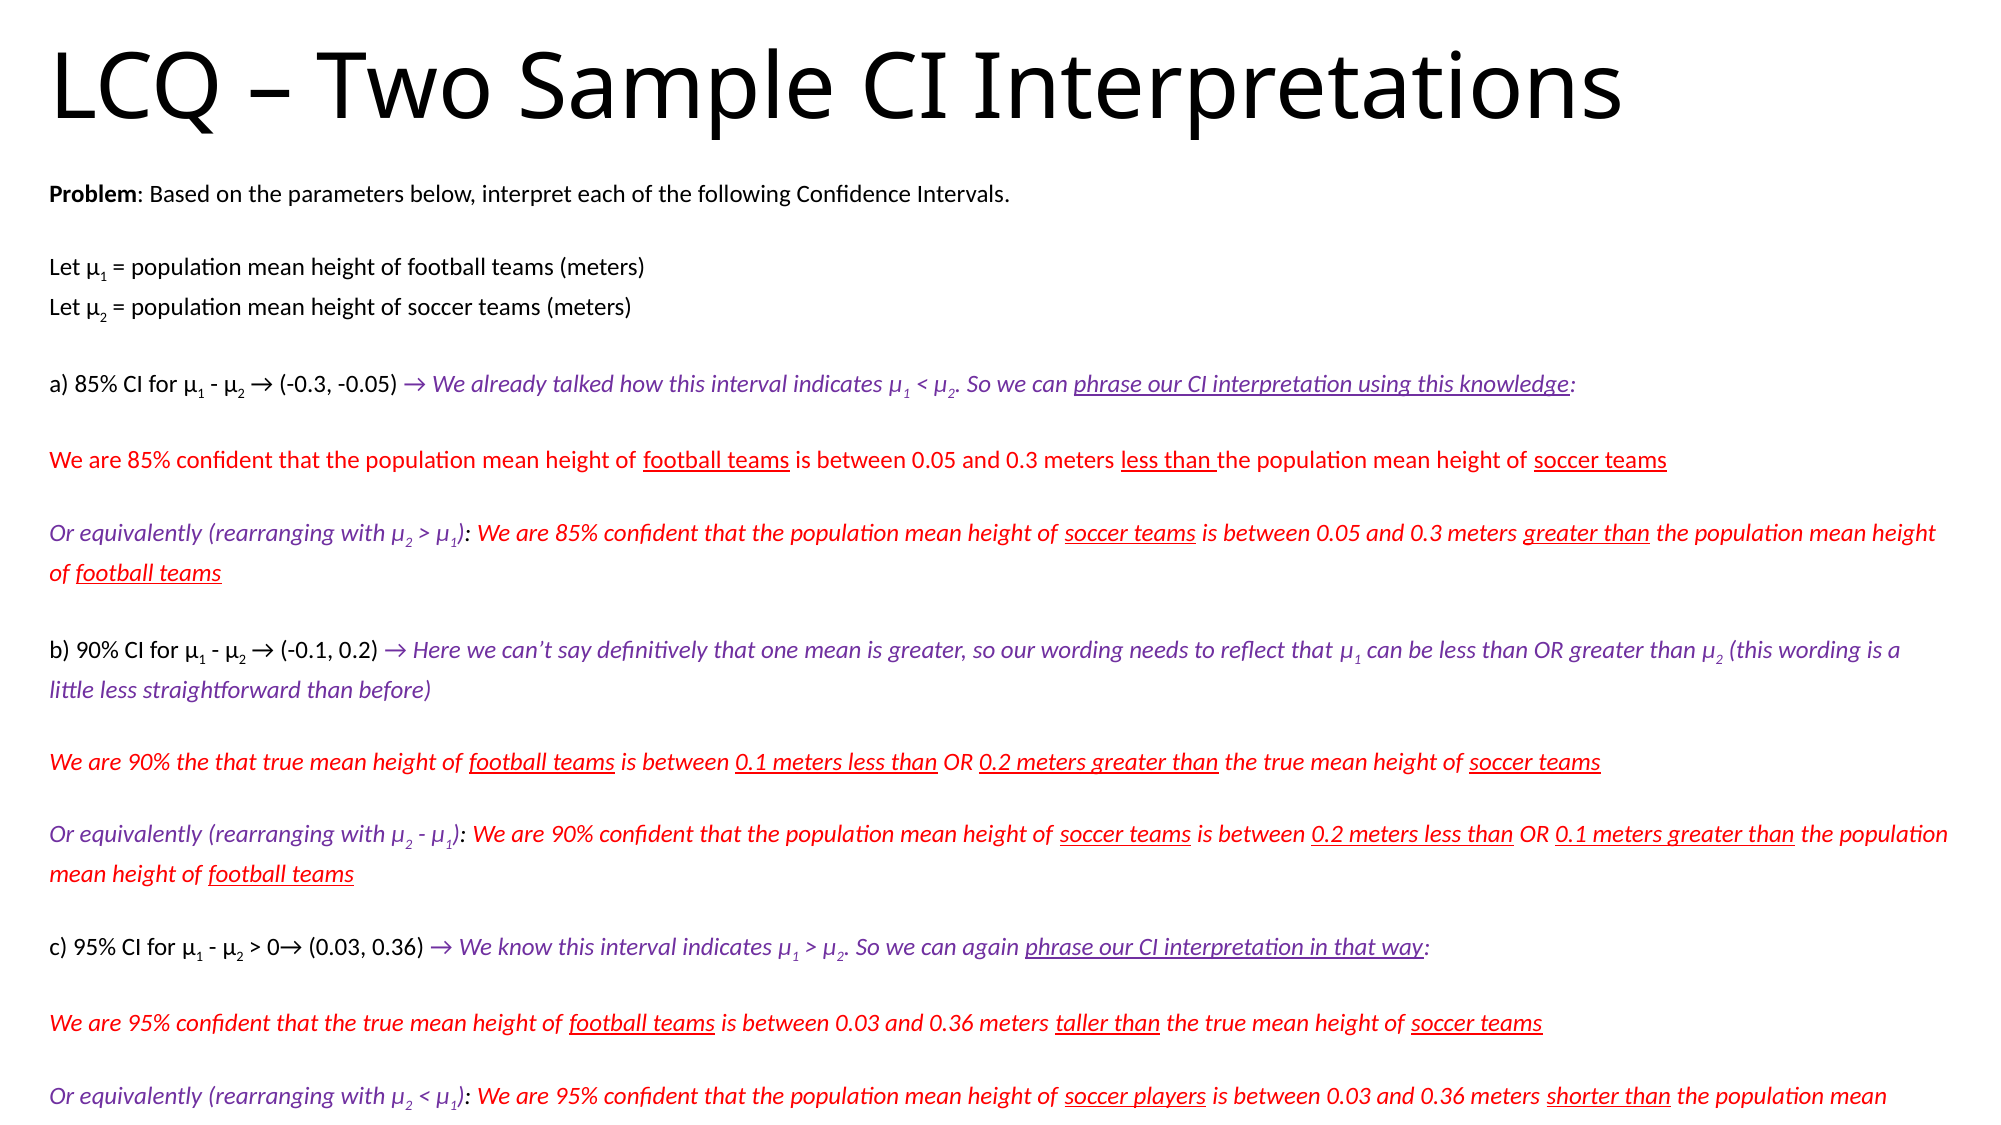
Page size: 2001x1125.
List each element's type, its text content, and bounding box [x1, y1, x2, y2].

title LCQ – Two Sample CI Interpretations [34, 0, 1760, 163]
list Problem: Based on the parameters below, interpret each of the following Confidence Intervals. Let μ1 = population mean height of football teams (meters) Let μ2 = population mean height of soccer teams (meters) a) 85% CI for μ1 - μ2 → (-0.3, -0.05) → We already talked how this interval indicates μ1 < μ2. So we can phrase our CI interpretation using this knowledge: We are 85% confident that the population mean height of football teams is between 0.05 and 0.3 meters less than the population mean height of soccer teams Or equivalently (rearranging with μ2 > μ1): We are 85% confident that the population mean height of soccer teams is between 0.05 and 0.3 meters greater than the population mean height of football teams b) 90% CI for μ1 - μ2 → (-0.1, 0.2) → Here we can’t say definitively that one mean is greater, so our wording needs to reflect that μ1 can be less than OR greater than μ2 (this wording is a little less straightforward than before) We are 90% the that true mean height of football teams is between 0.1 meters less than OR 0.2 meters greater than the true mean height of soccer teams Or equivalently (rearranging with μ2 - μ1): We are 90% confident that the population mean height of soccer teams is between 0.2 meters less than OR 0.1 meters greater than the population mean height of football teams c) 95% CI for μ1 - μ2 > 0→ (0.03, 0.36) → We know this interval indicates μ1 > μ2. So we can again phrase our CI interpretation in that way: We are 95% confident that the true mean height of football teams is between 0.03 and 0.36 meters taller than the true mean height of soccer teams Or equivalently (rearranging with μ2 < μ1): We are 95% confident that the population mean height of soccer players is between 0.03 and 0.36 meters shorter than the population mean height of football players [34, 163, 1966, 994]
